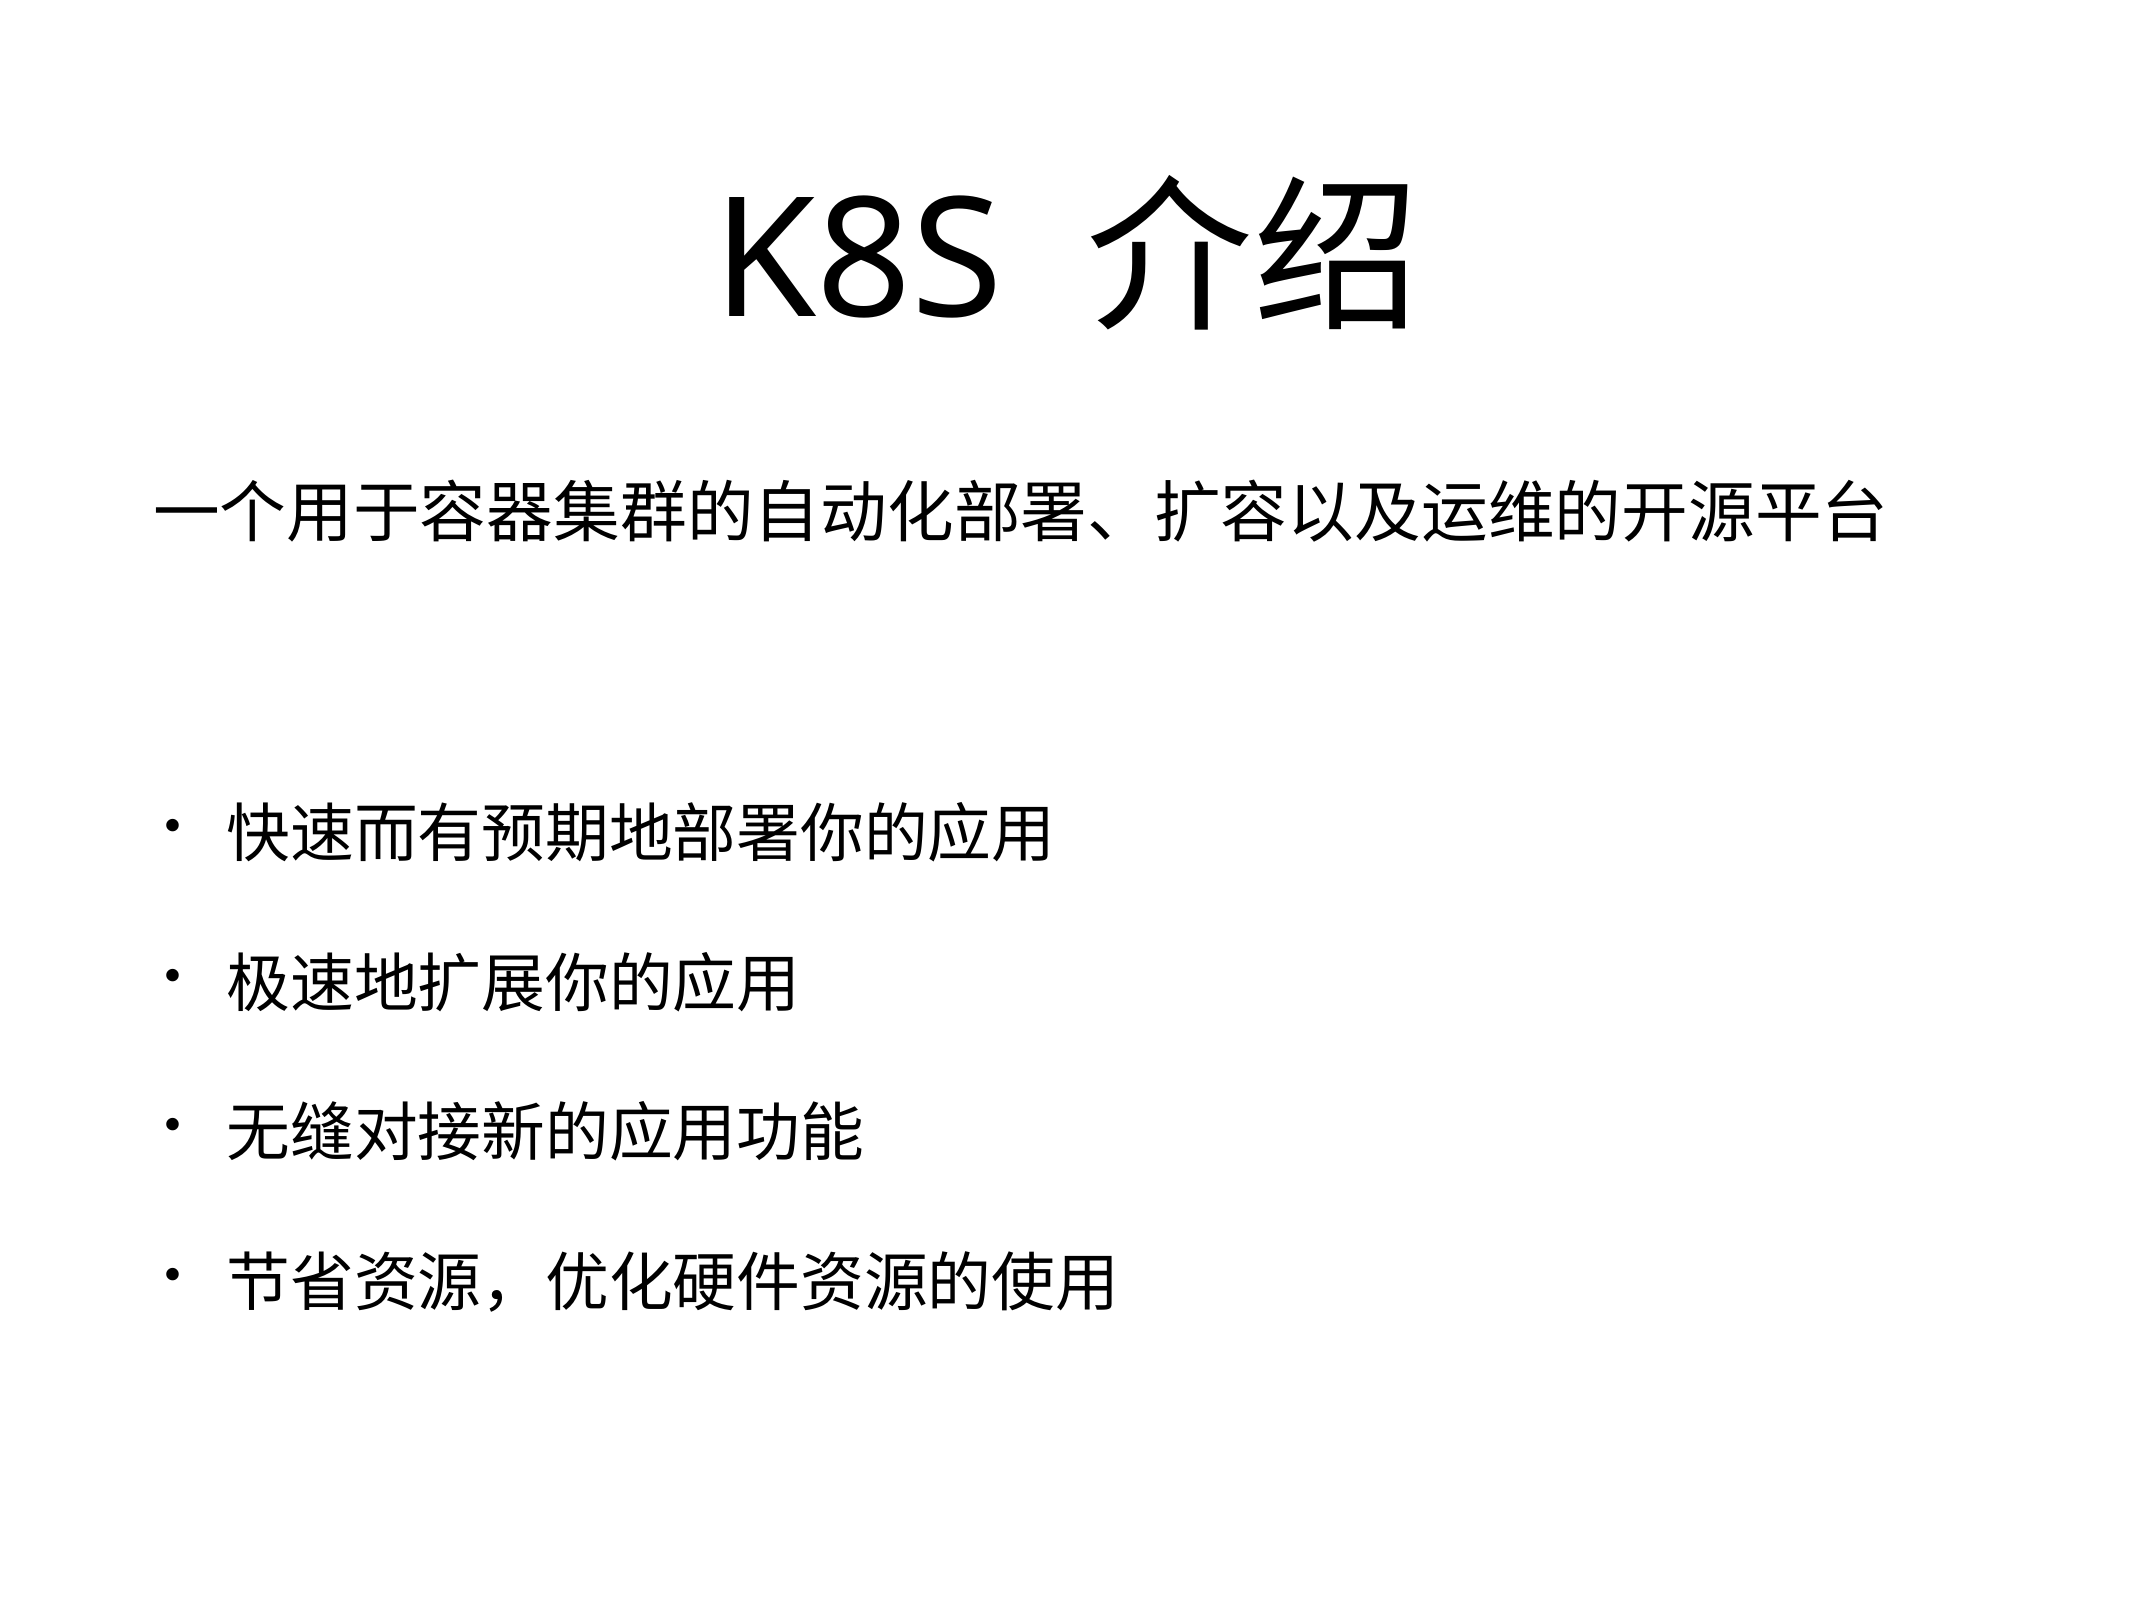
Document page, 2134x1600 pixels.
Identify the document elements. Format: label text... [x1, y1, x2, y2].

title K8S 介绍 [155, 72, 1978, 428]
text_box 一个用于容器集群的自动化部署、扩容以及运维的开源平台 [144, 461, 1897, 558]
list 快速而有预期地部署你的应用 极速地扩展你的应用 无缝对接新的应用功能 节省资源，优化硬件资源的使用 [155, 758, 1978, 1353]
